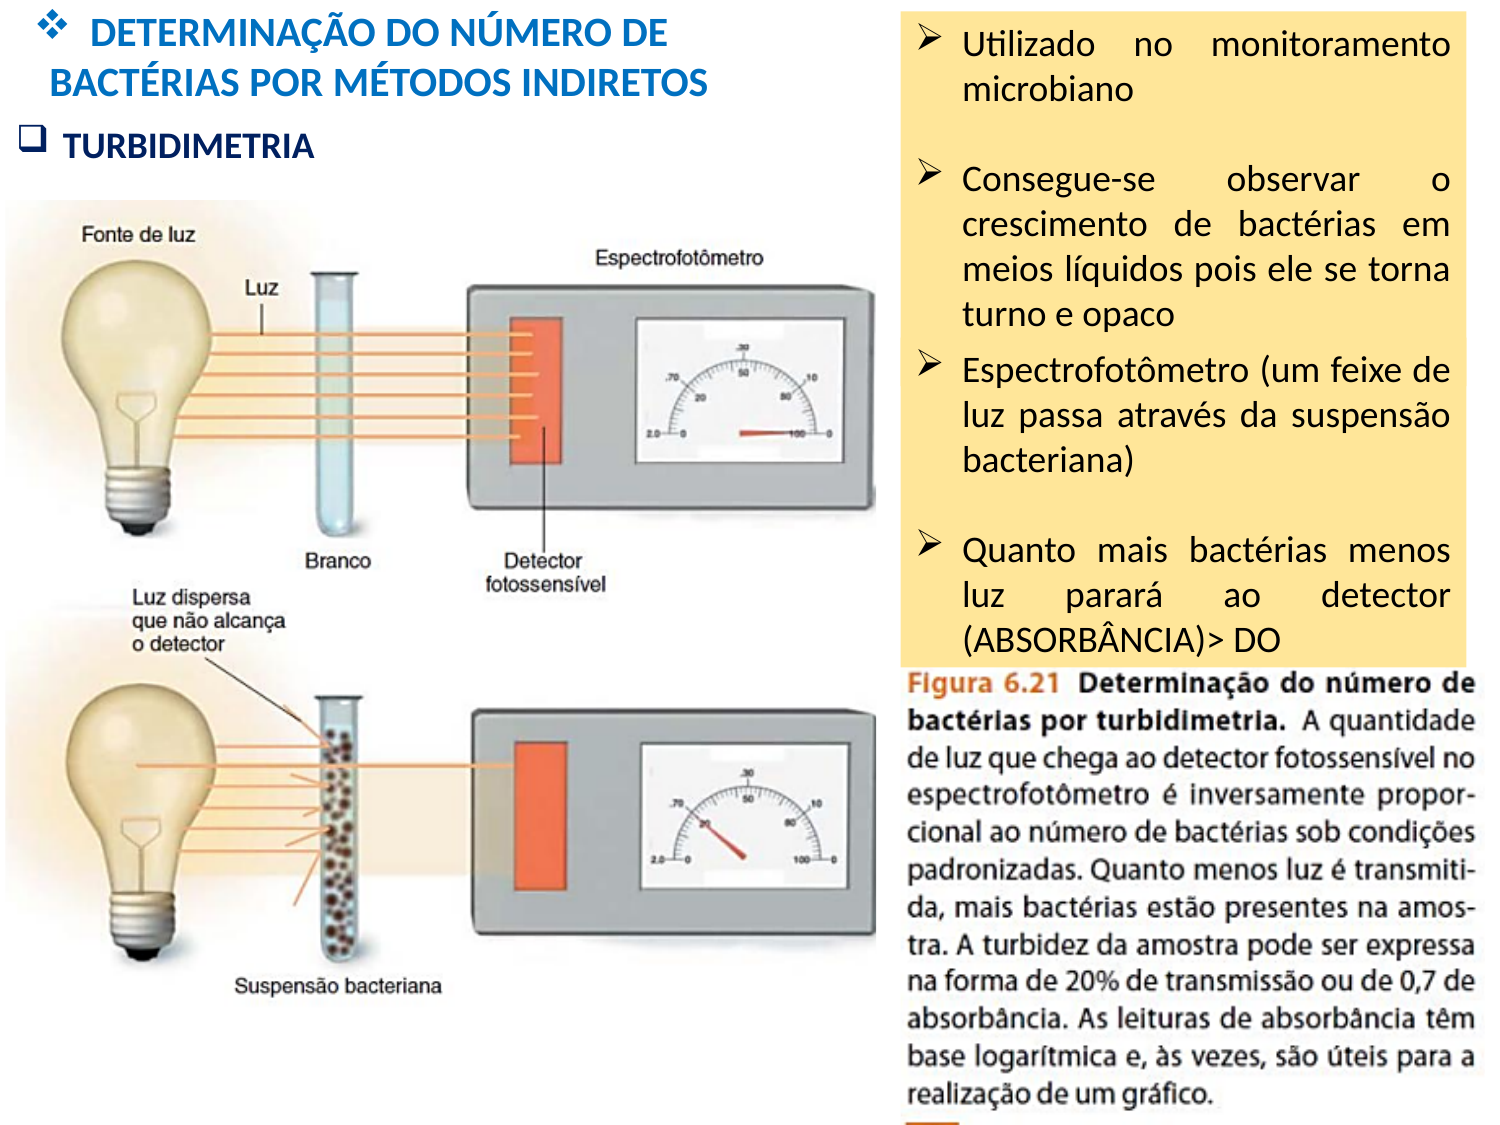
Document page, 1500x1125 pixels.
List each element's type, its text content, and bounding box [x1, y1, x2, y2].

text_box DETERMINAÇÃO DO NÚMERO DE BACTÉRIAS POR MÉTODOS INDIRETOS [0, 0, 735, 113]
picture [5, 200, 877, 1036]
text_box Utilizado no monitoramento microbiano Consegue-se observar o crescimento de bactérias em meios líquidos pois ele se torna turno e opaco [900, 11, 1467, 337]
text_box Espectrofotômetro (um feixe de luz passa através da suspensão bacteriana) Quanto mais bactérias menos luz parará ao detector (ABSORBÂNCIA)> DO [900, 337, 1467, 614]
picture [900, 614, 1485, 1125]
text_box TURBIDIMETRIA [1, 113, 415, 174]
